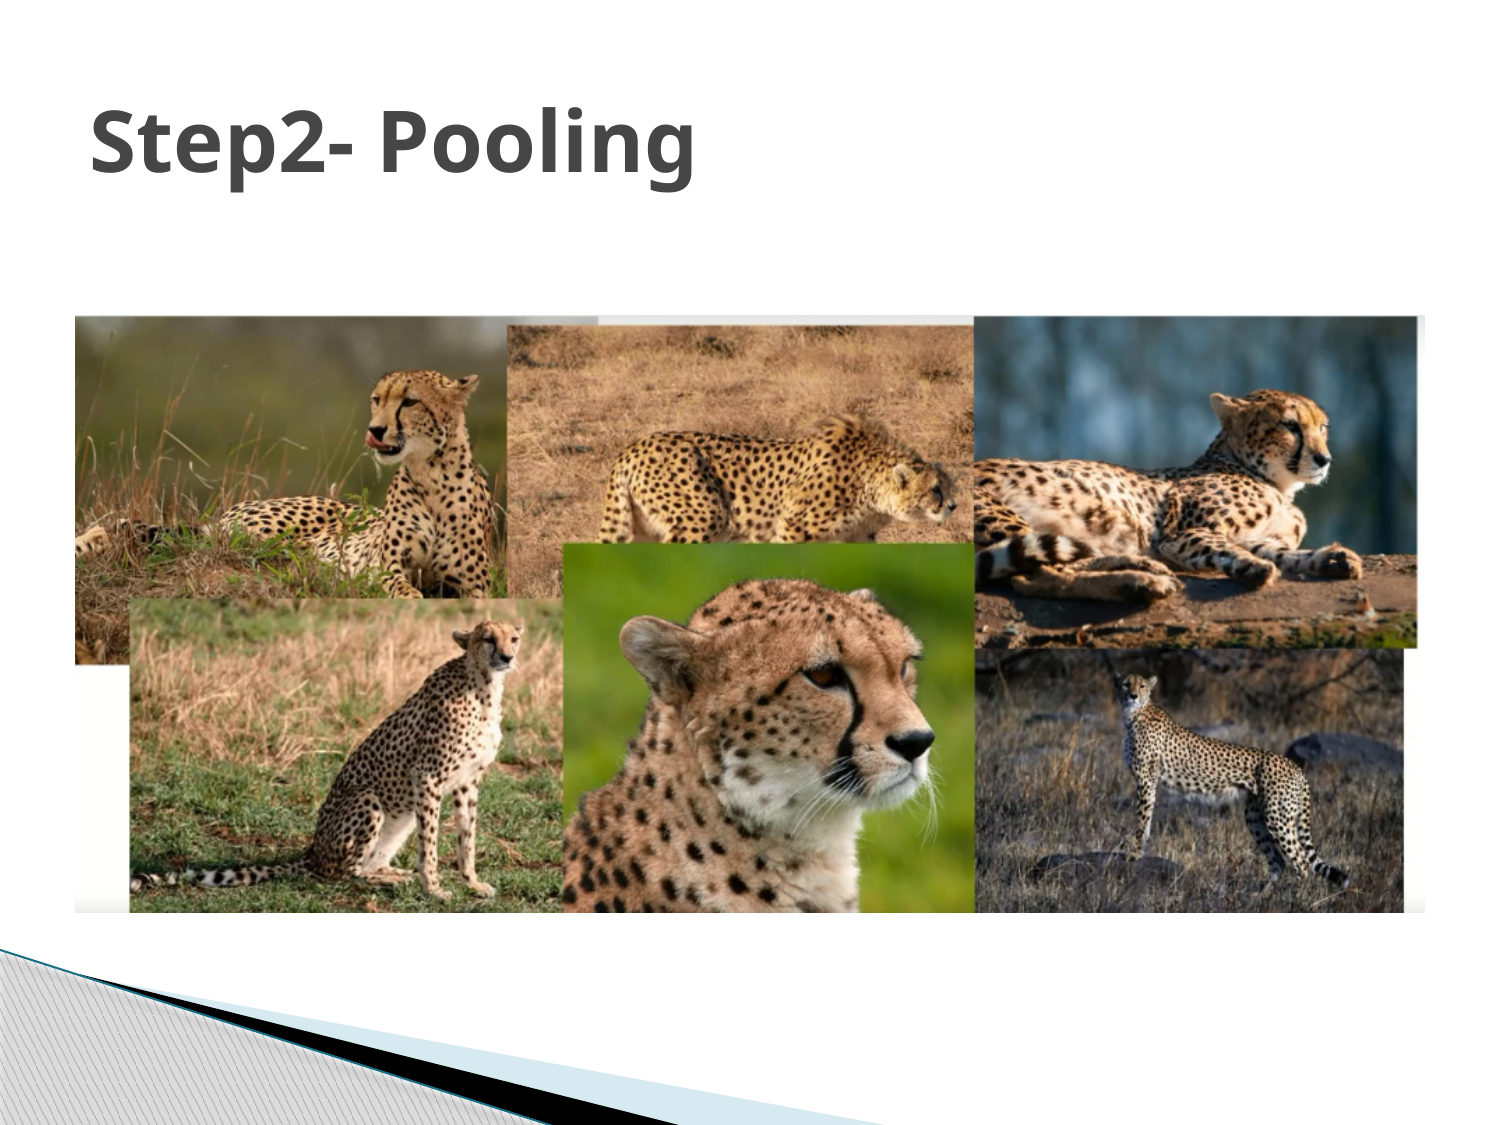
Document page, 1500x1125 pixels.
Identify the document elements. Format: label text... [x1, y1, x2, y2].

title Step2- Pooling [75, 45, 1425, 233]
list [74, 315, 1426, 914]
